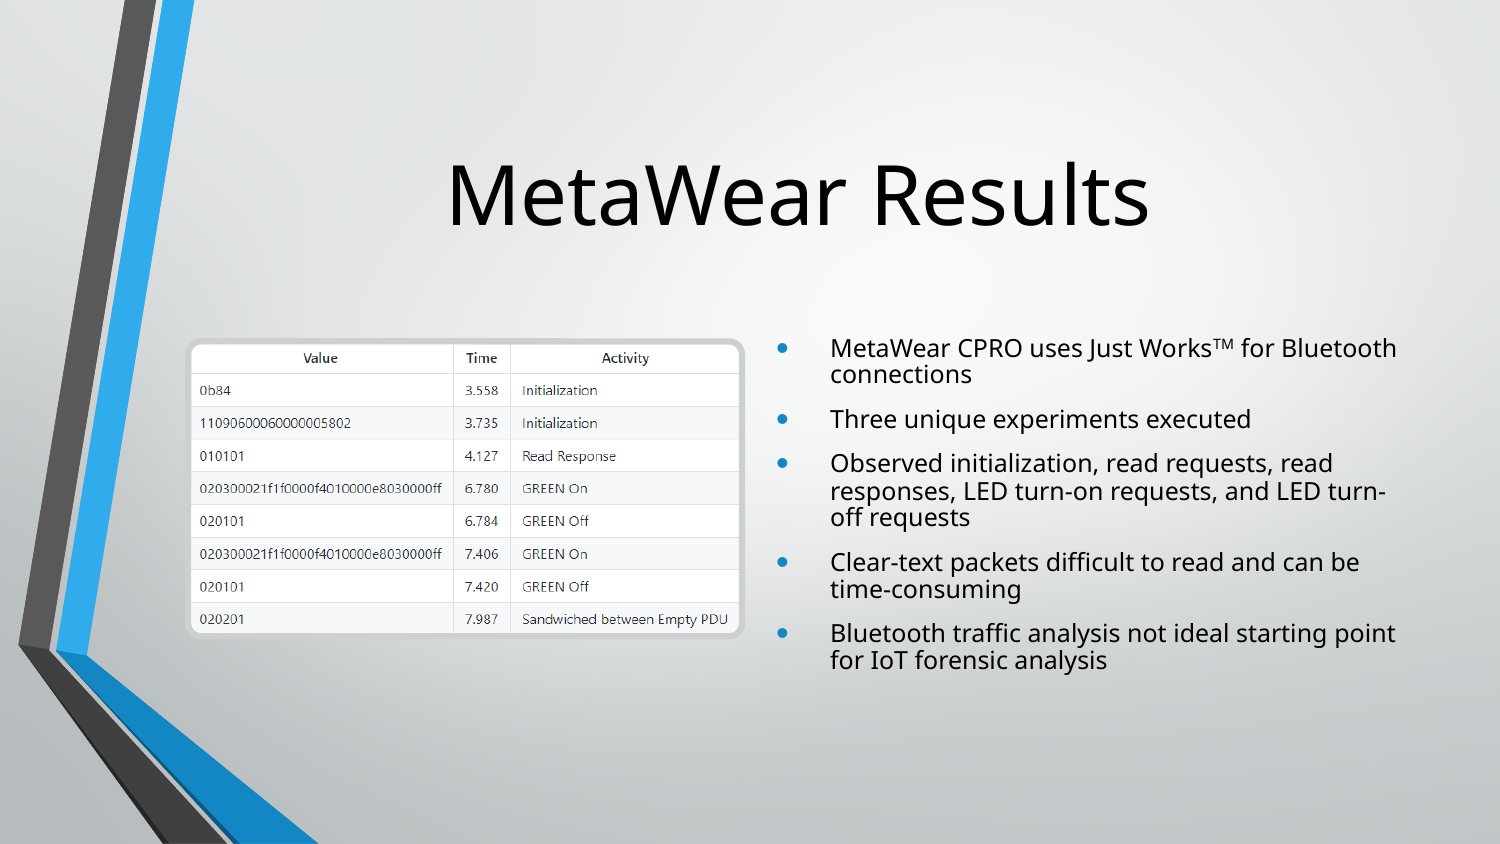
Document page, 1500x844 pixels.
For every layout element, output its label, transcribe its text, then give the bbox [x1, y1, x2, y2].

picture [187, 341, 743, 637]
title MetaWear Results [319, 84, 1416, 300]
list MetaWear CPRO uses Just WorksTM for Bluetooth connections Three unique experiments executed Observed initialization, read requests, read responses, LED turn-on requests, and LED turn-off requests Clear-text packets difficult to read and can be time-consuming Bluetooth traffic analysis not ideal starting point for IoT forensic analysis [740, 328, 1416, 713]
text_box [18, 0, 319, 844]
